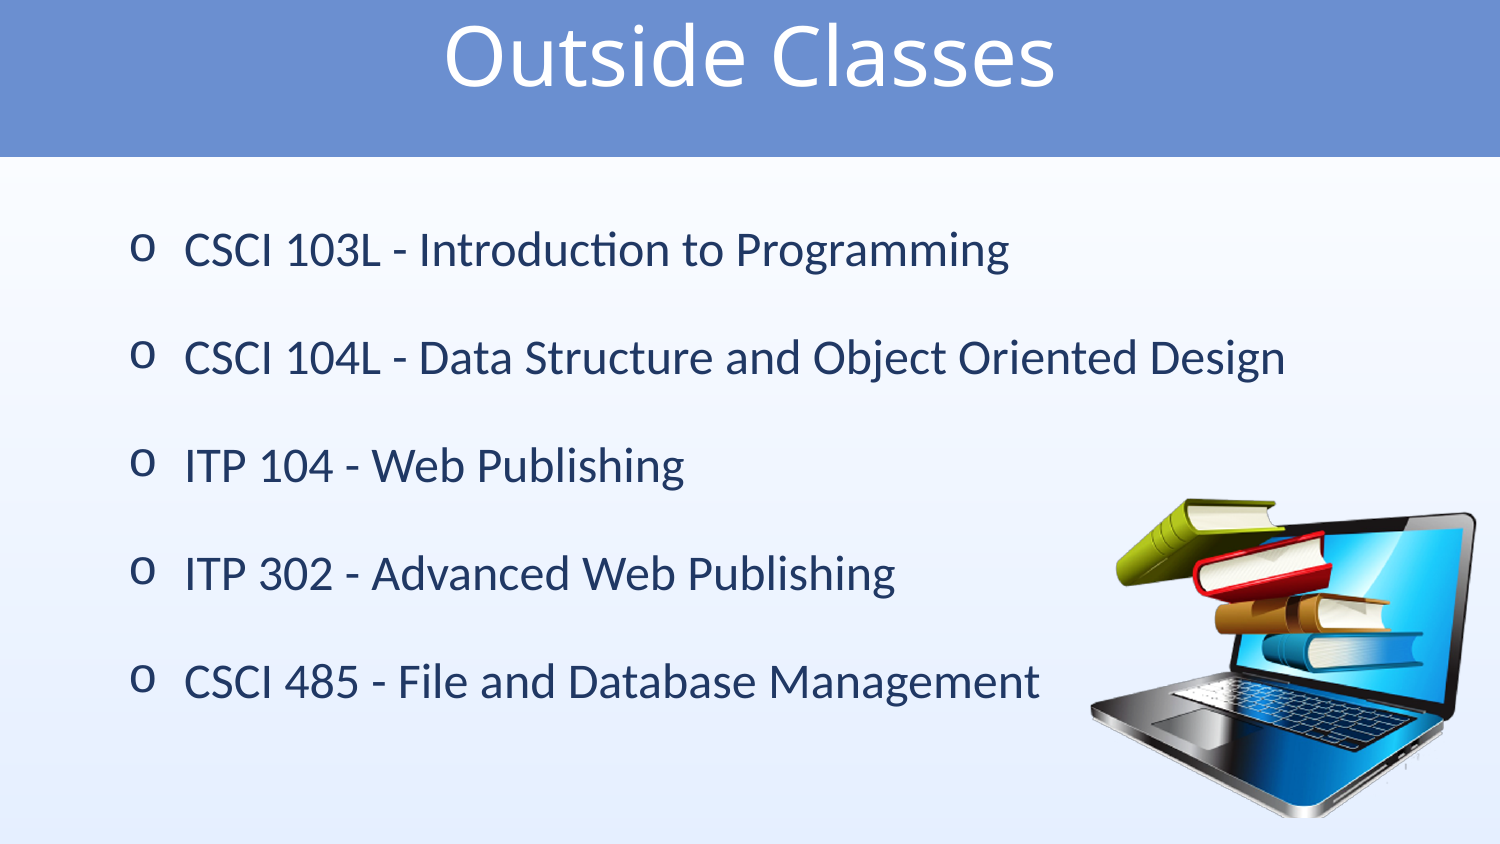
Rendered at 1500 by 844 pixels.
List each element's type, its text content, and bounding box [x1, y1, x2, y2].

picture [1024, 488, 1500, 818]
text_box Outside Classes [0, 0, 1500, 157]
list CSCI 103L - Introduction to Programming CSCI 104L - Data Structure and Object Oriented Design ITP 104 - Web Publishing ITP 302 - Advanced Web Publishing CSCI 485 - File and Database Management [94, 208, 1340, 739]
